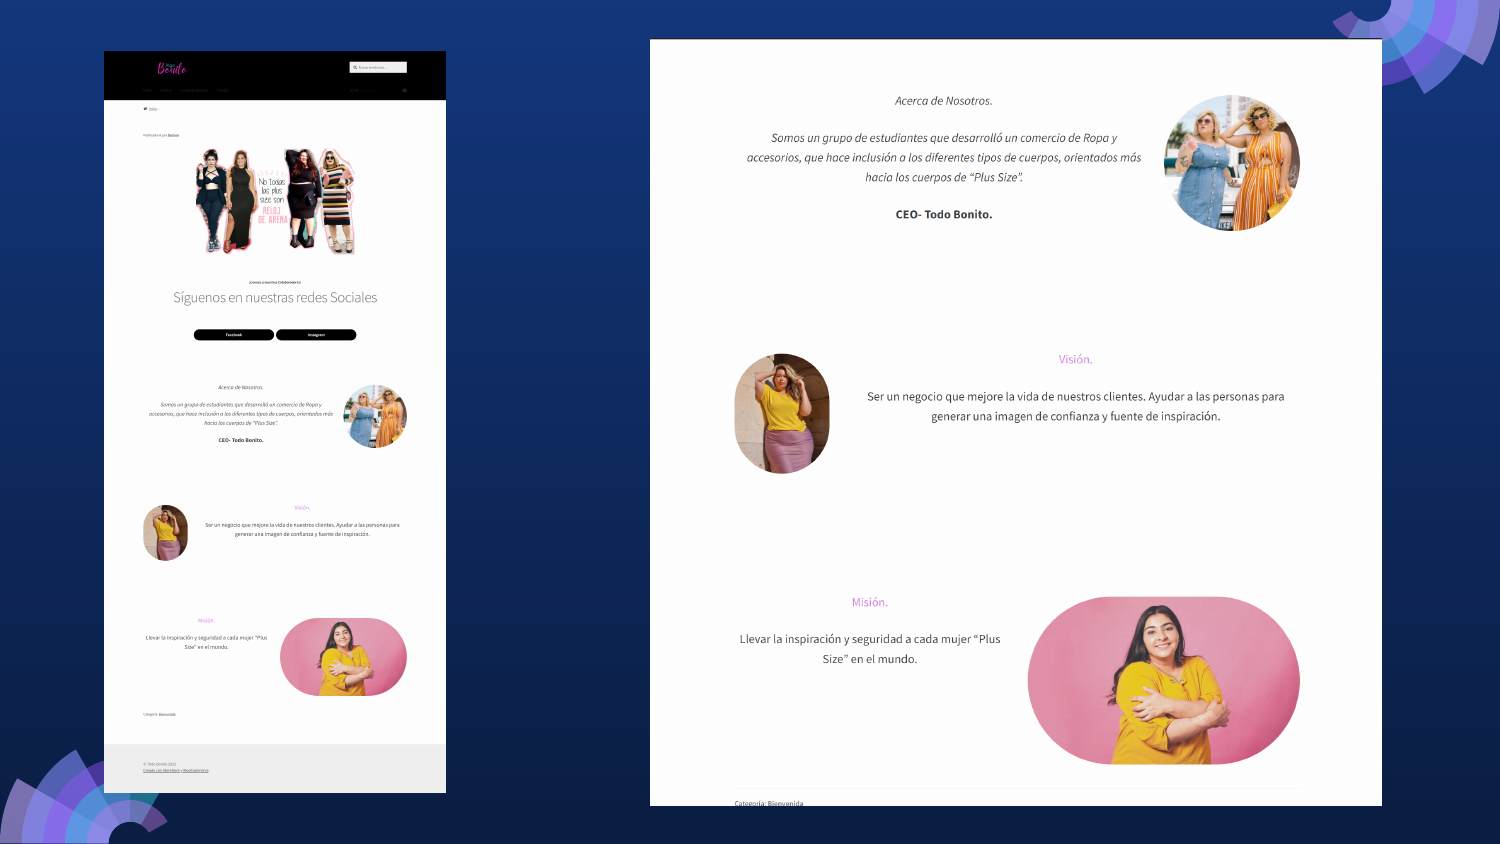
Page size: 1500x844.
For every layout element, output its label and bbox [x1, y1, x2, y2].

picture [104, 50, 447, 793]
picture [650, 38, 1382, 806]
